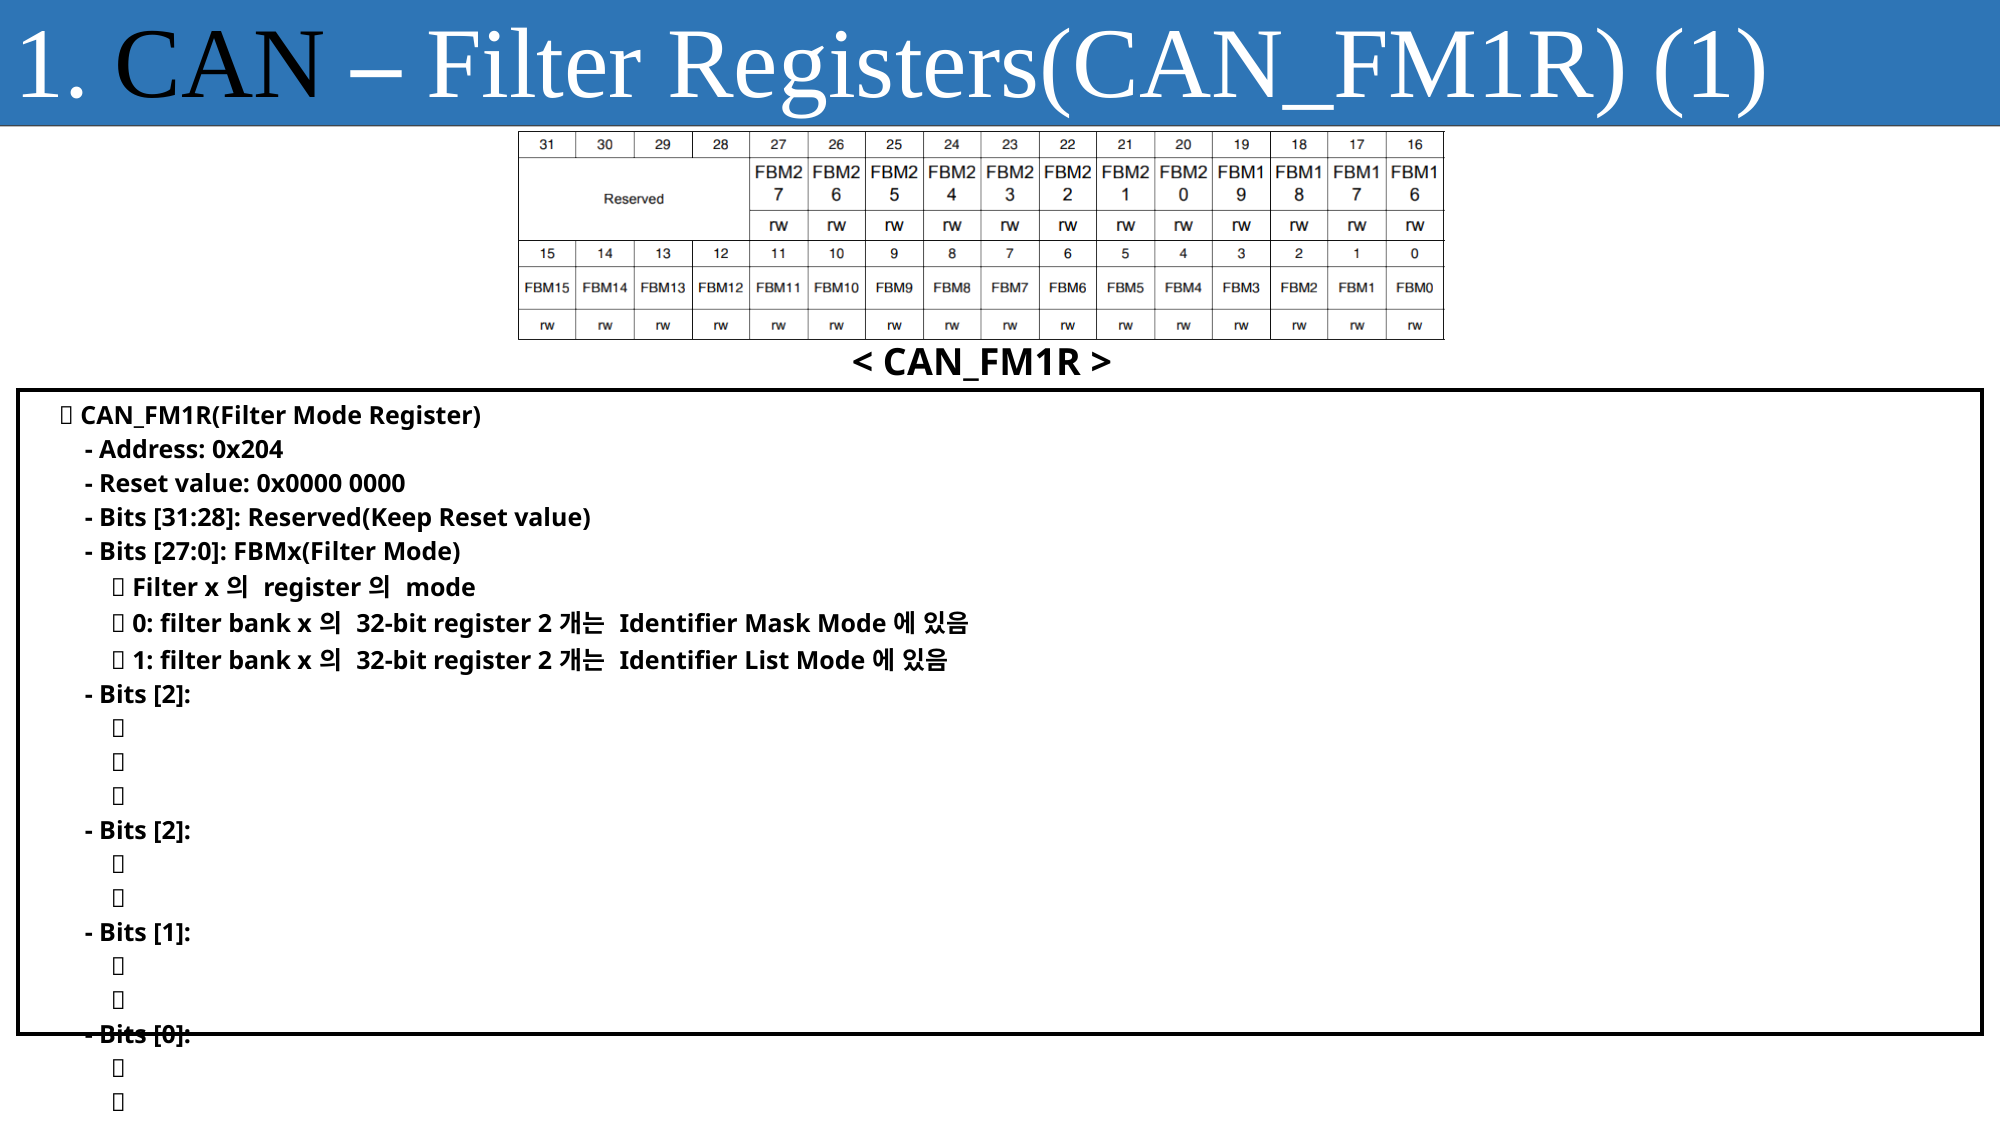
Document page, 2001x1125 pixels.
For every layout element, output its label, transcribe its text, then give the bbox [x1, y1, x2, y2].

text_box < CAN_FM1R > [835, 346, 1130, 384]
picture [512, 126, 1452, 346]
table_header  CAN_FM1R(Filter Mode Register) - Address: 0x204 - Reset value: 0x0000 0000 - Bits [31:28]: Reserved(Keep Reset value) - Bits [27:0]: FBMx(Filter Mode)  Filter x의 register의 mode  0: filter bank x의 32-bit register 2개는 Identifier Mask Mode에 있음  1: filter bank x의 32-bit register 2개는 Identifier List Mode에 있음 - Bits [2]:    - Bits [2]:   - Bits [1]:   - Bits [0]:   [20, 392, 1980, 1032]
text_box 1. CAN – Filter Registers(CAN_FM1R) (1) [0, 0, 2000, 126]
